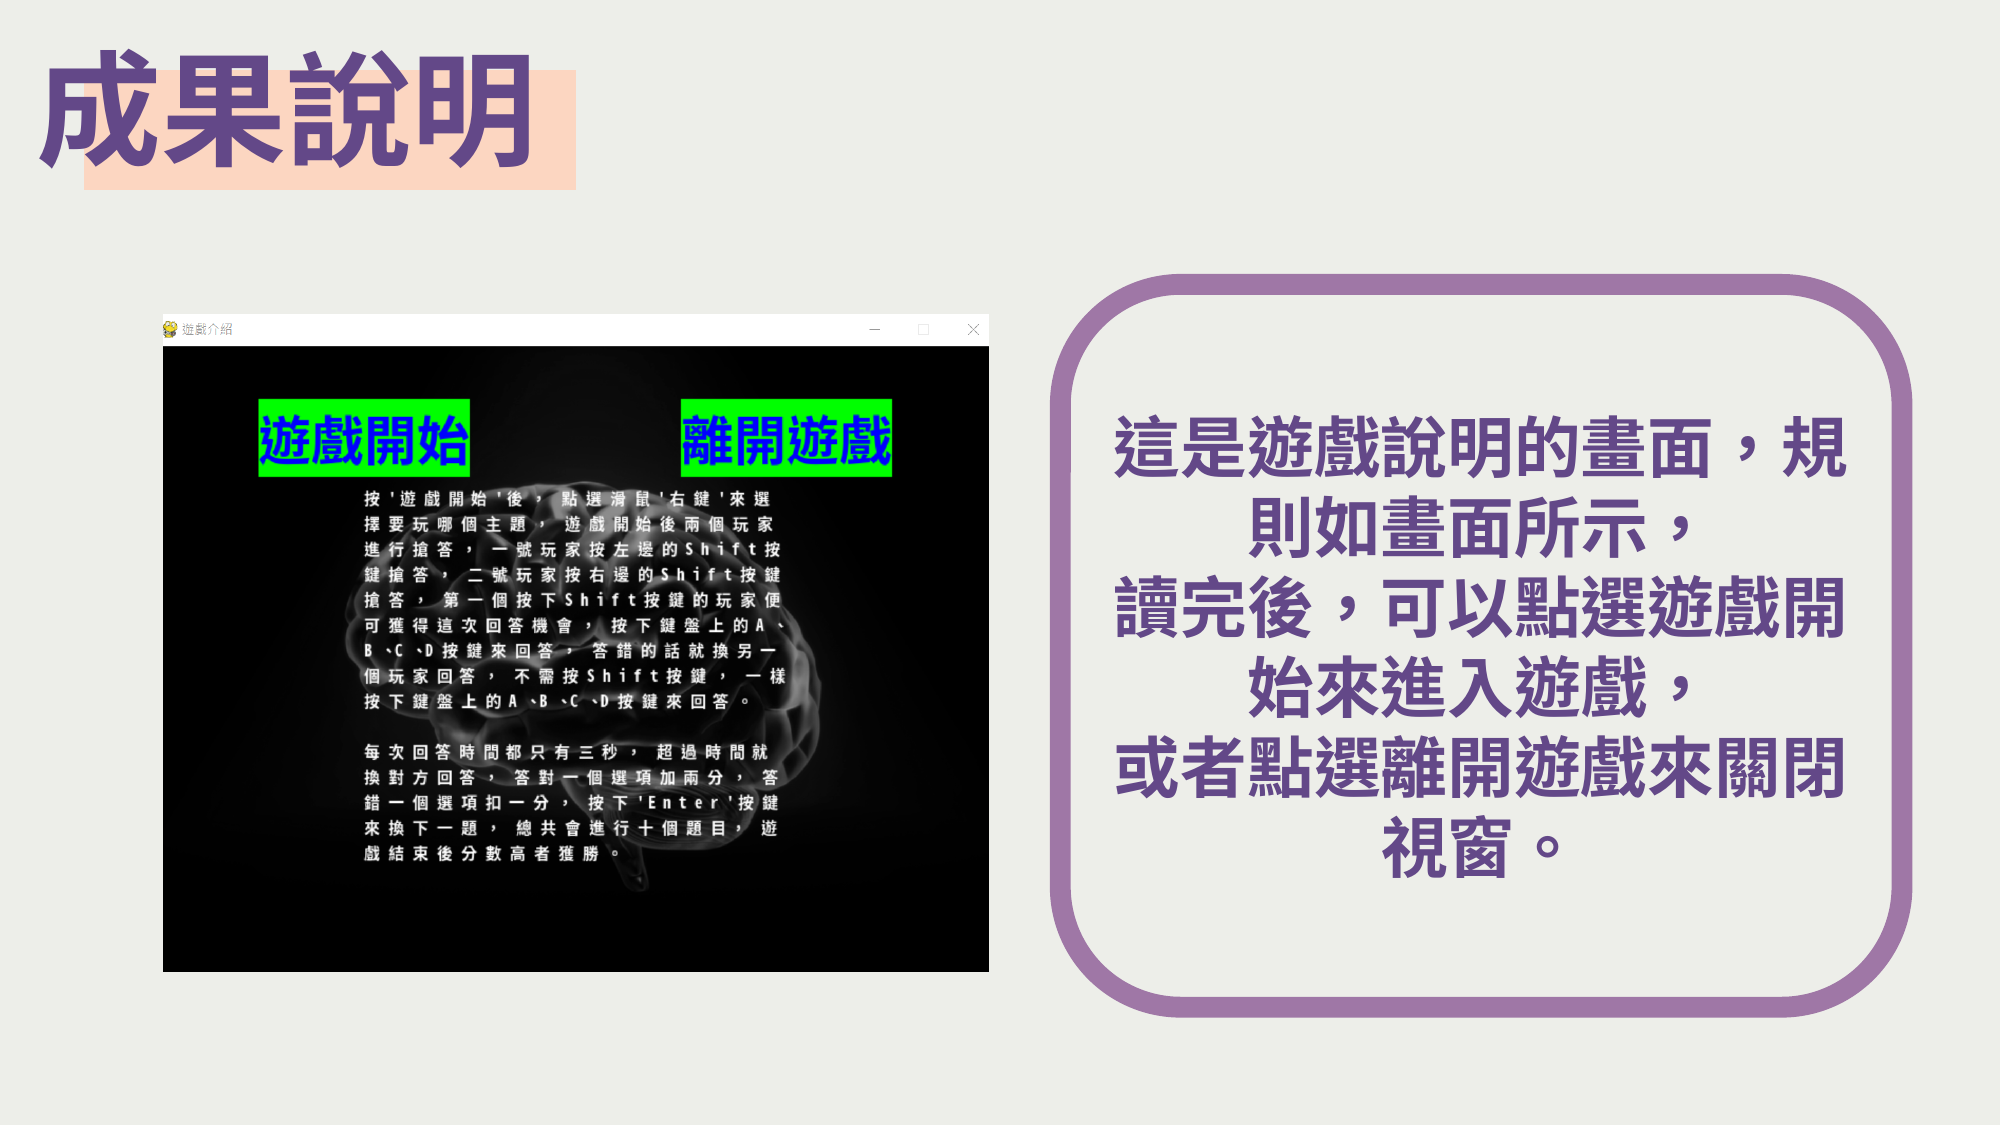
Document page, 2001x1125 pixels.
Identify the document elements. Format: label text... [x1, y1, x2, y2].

text_box 成果說明 [21, 23, 552, 189]
picture [163, 314, 989, 972]
picture [84, 70, 576, 190]
text_box 這是遊戲說明的畫面，規則如畫面所示， 讀完後，可以點選遊戲開始來進入遊戲， 或者點選離開遊戲來關閉視窗。 [1059, 283, 1904, 1009]
